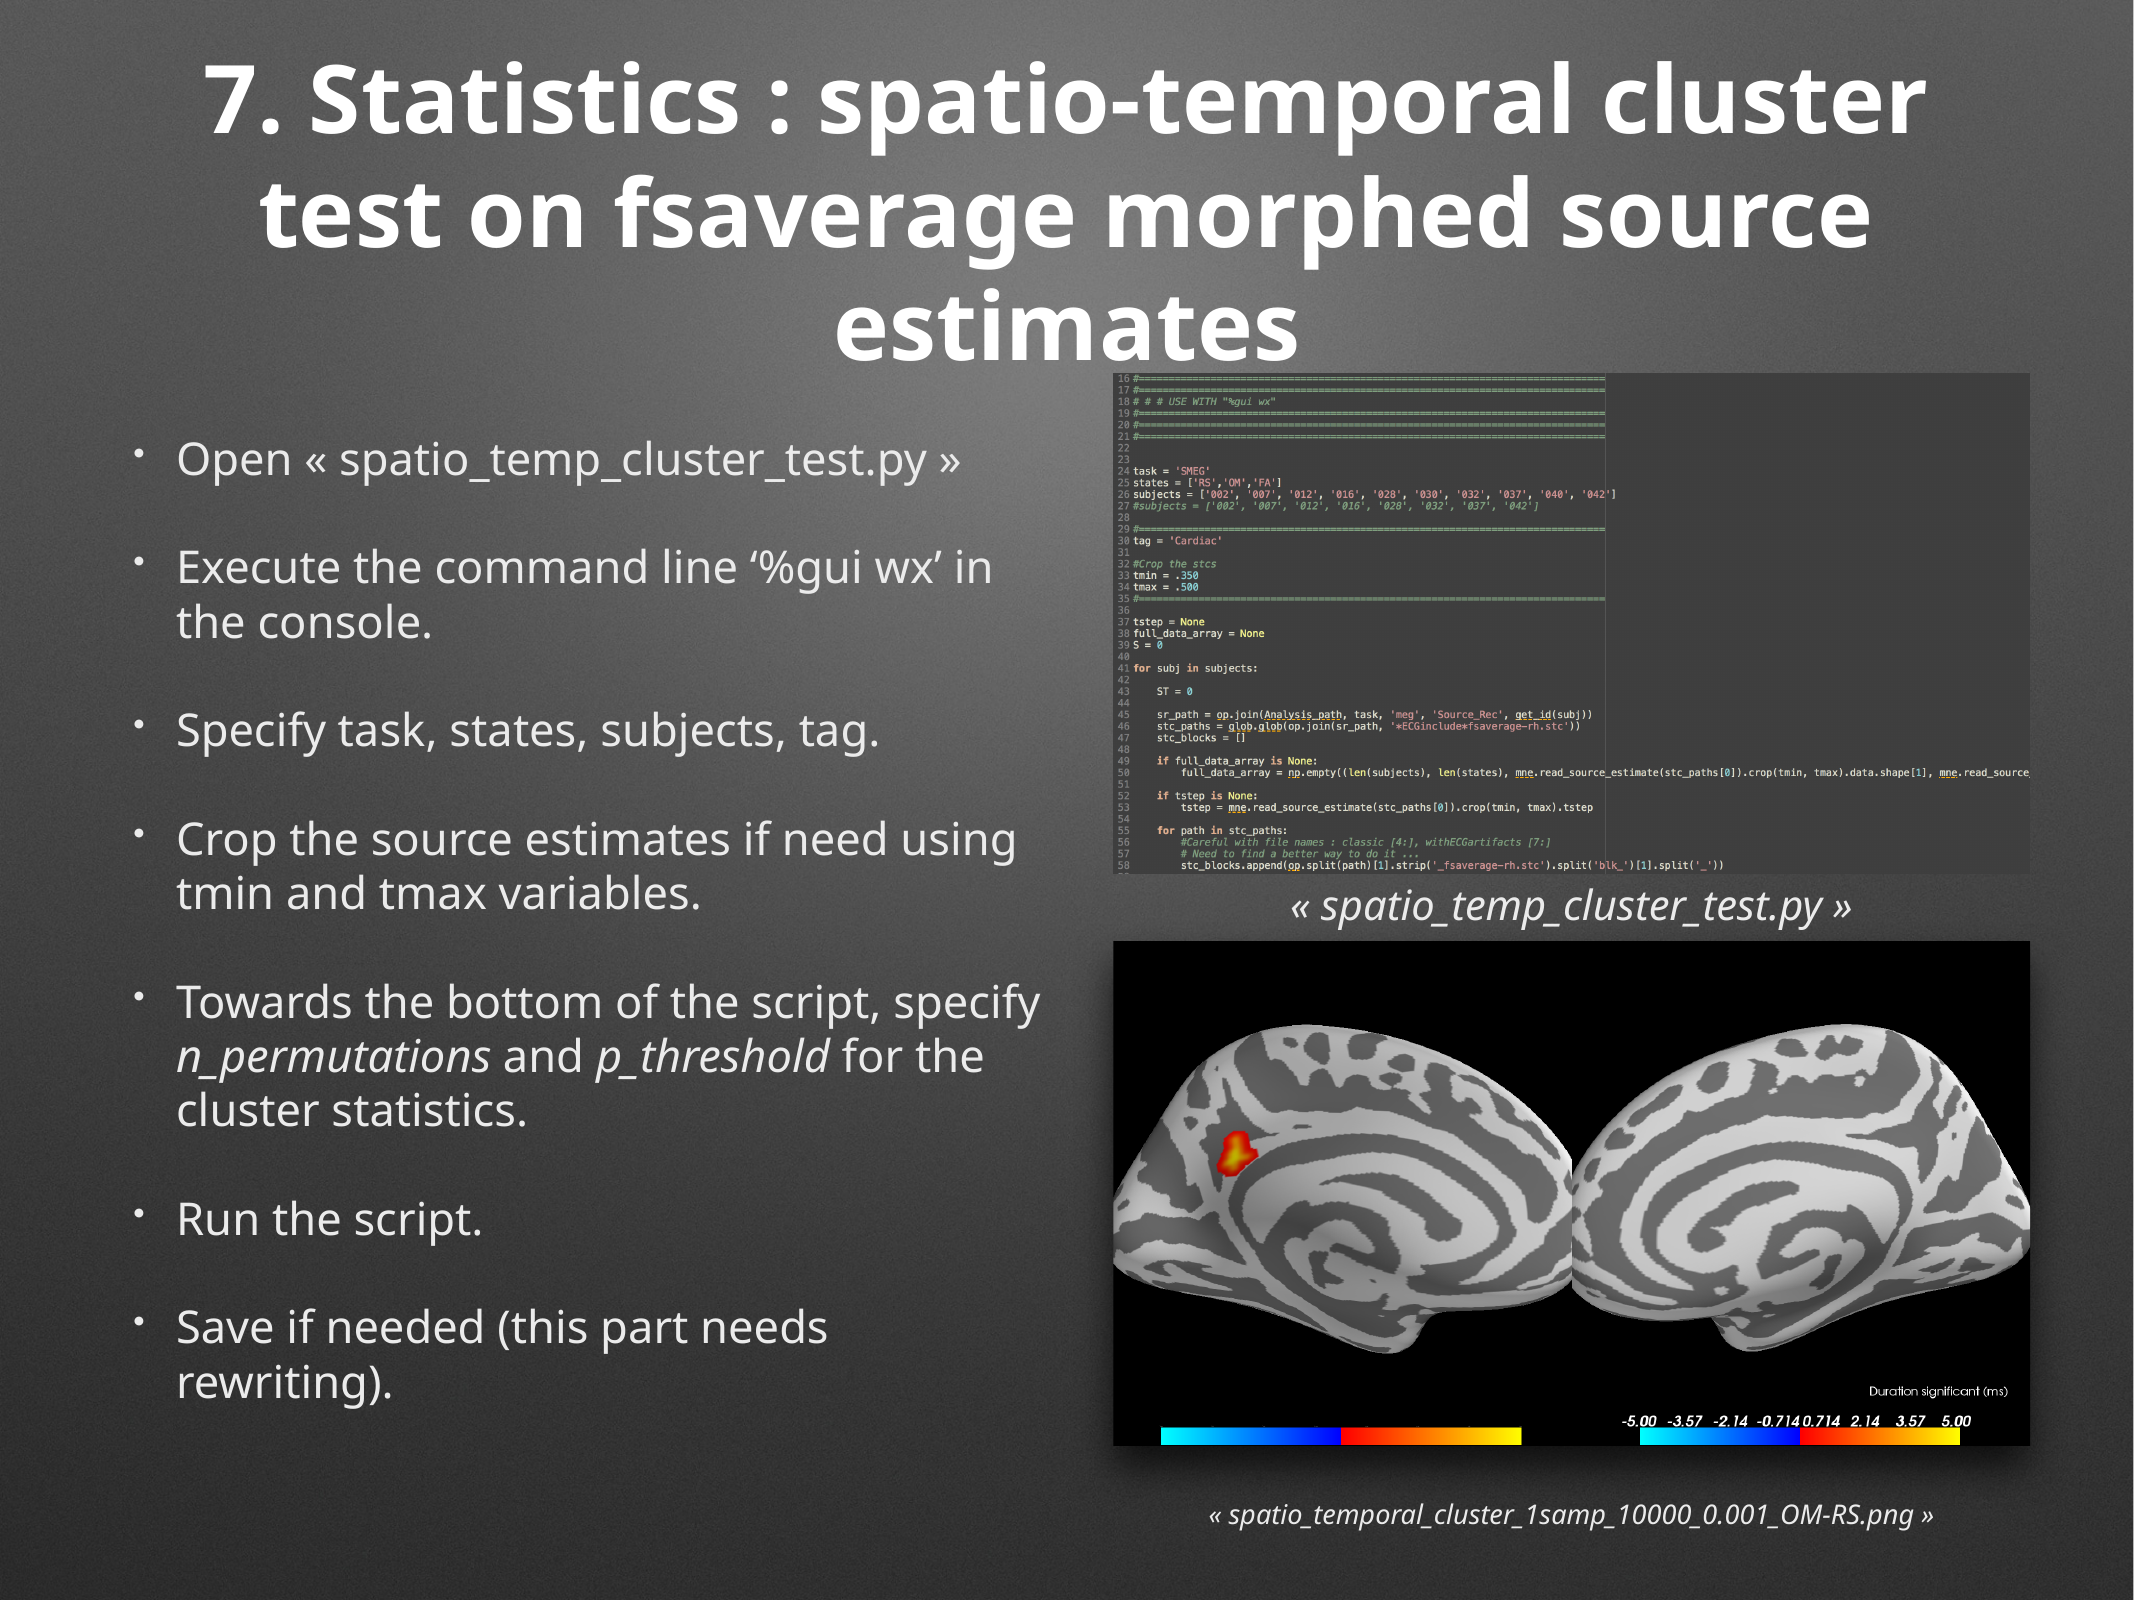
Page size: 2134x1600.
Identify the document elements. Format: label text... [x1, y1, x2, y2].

text_box « spatio_temp_cluster_test.py » [1281, 884, 1862, 938]
list Open « spatio_temp_cluster_test.py » Execute the command line ‘%gui wx’ in the console. Specify task, states, subjects, tag. Crop the source estimates if need using tmin and tmax variables. Towards the bottom of the script, specify n_permutations and p_threshold for the cluster statistics. Run the script. Save if needed (this part needs rewriting). [124, 395, 1062, 1443]
text_box « spatio_temporal_cluster_1samp_10000_0.001_OM-RS.png » [1200, 1488, 1944, 1538]
picture [0, 0, 2134, 1600]
title 7. Statistics : spatio-temporal cluster test on fsaverage morphed source estimates [124, 32, 2009, 386]
